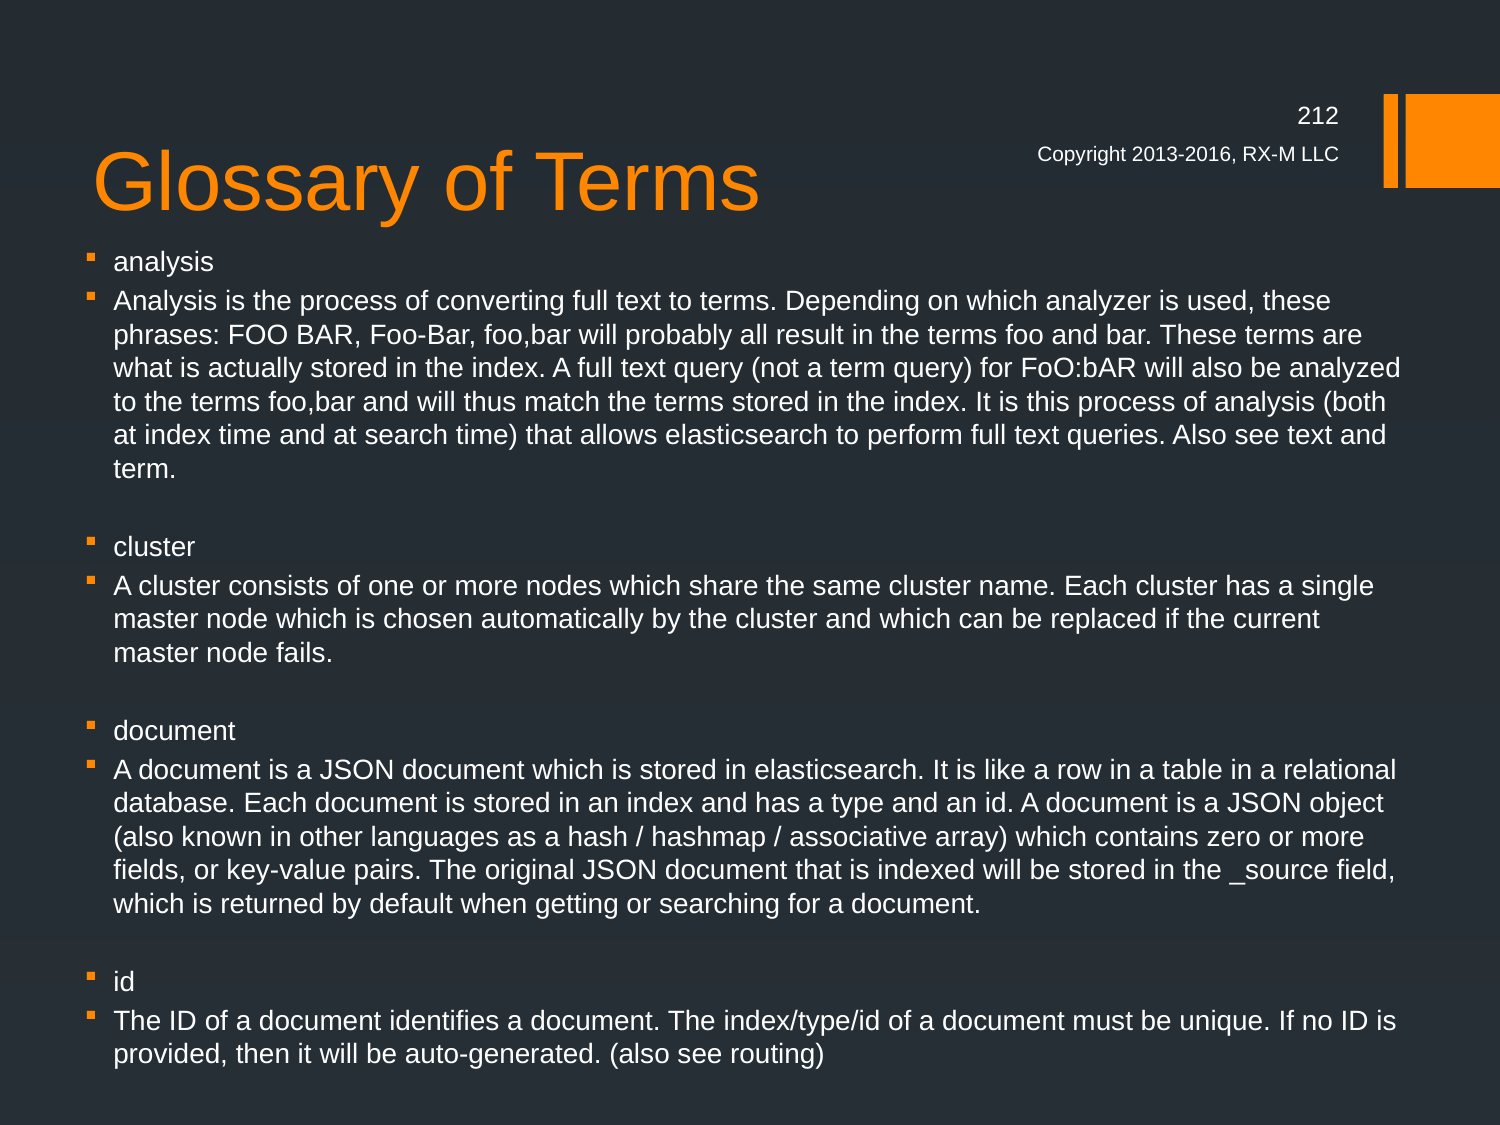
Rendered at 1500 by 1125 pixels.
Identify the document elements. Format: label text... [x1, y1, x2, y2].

list analysis Analysis is the process of converting full text to terms. Depending on which analyzer is used, these phrases: FOO BAR, Foo-Bar, foo,bar will probably all result in the terms foo and bar. These terms are what is actually stored in the index. A full text query (not a term query) for FoO:bAR will also be analyzed to the terms foo,bar and will thus match the terms stored in the index. It is this process of analysis (both at index time and at search time) that allows elasticsearch to perform full text queries. Also see text and term. cluster A cluster consists of one or more nodes which share the same cluster name. Each cluster has a single master node which is chosen automatically by the cluster and which can be replaced if the current master node fails. document A document is a JSON document which is stored in elasticsearch. It is like a row in a table in a relational database. Each document is stored in an index and has a type and an id. A document is a JSON object (also known in other languages as a hash / hashmap / associative array) which contains zero or more fields, or key-value pairs. The original JSON document that is indexed will be stored in the _source field, which is returned by default when getting or searching for a document. id The ID of a document identifies a document. The index/type/id of a document must be unique. If no ID is provided, then it will be auto-generated. (also see routing) [62, 236, 1425, 1088]
slide_number 212 [1199, 90, 1355, 140]
title Glossary of Terms [77, 44, 1278, 235]
footer Copyright 2013-2016, RX-M LLC [985, 140, 1355, 190]
